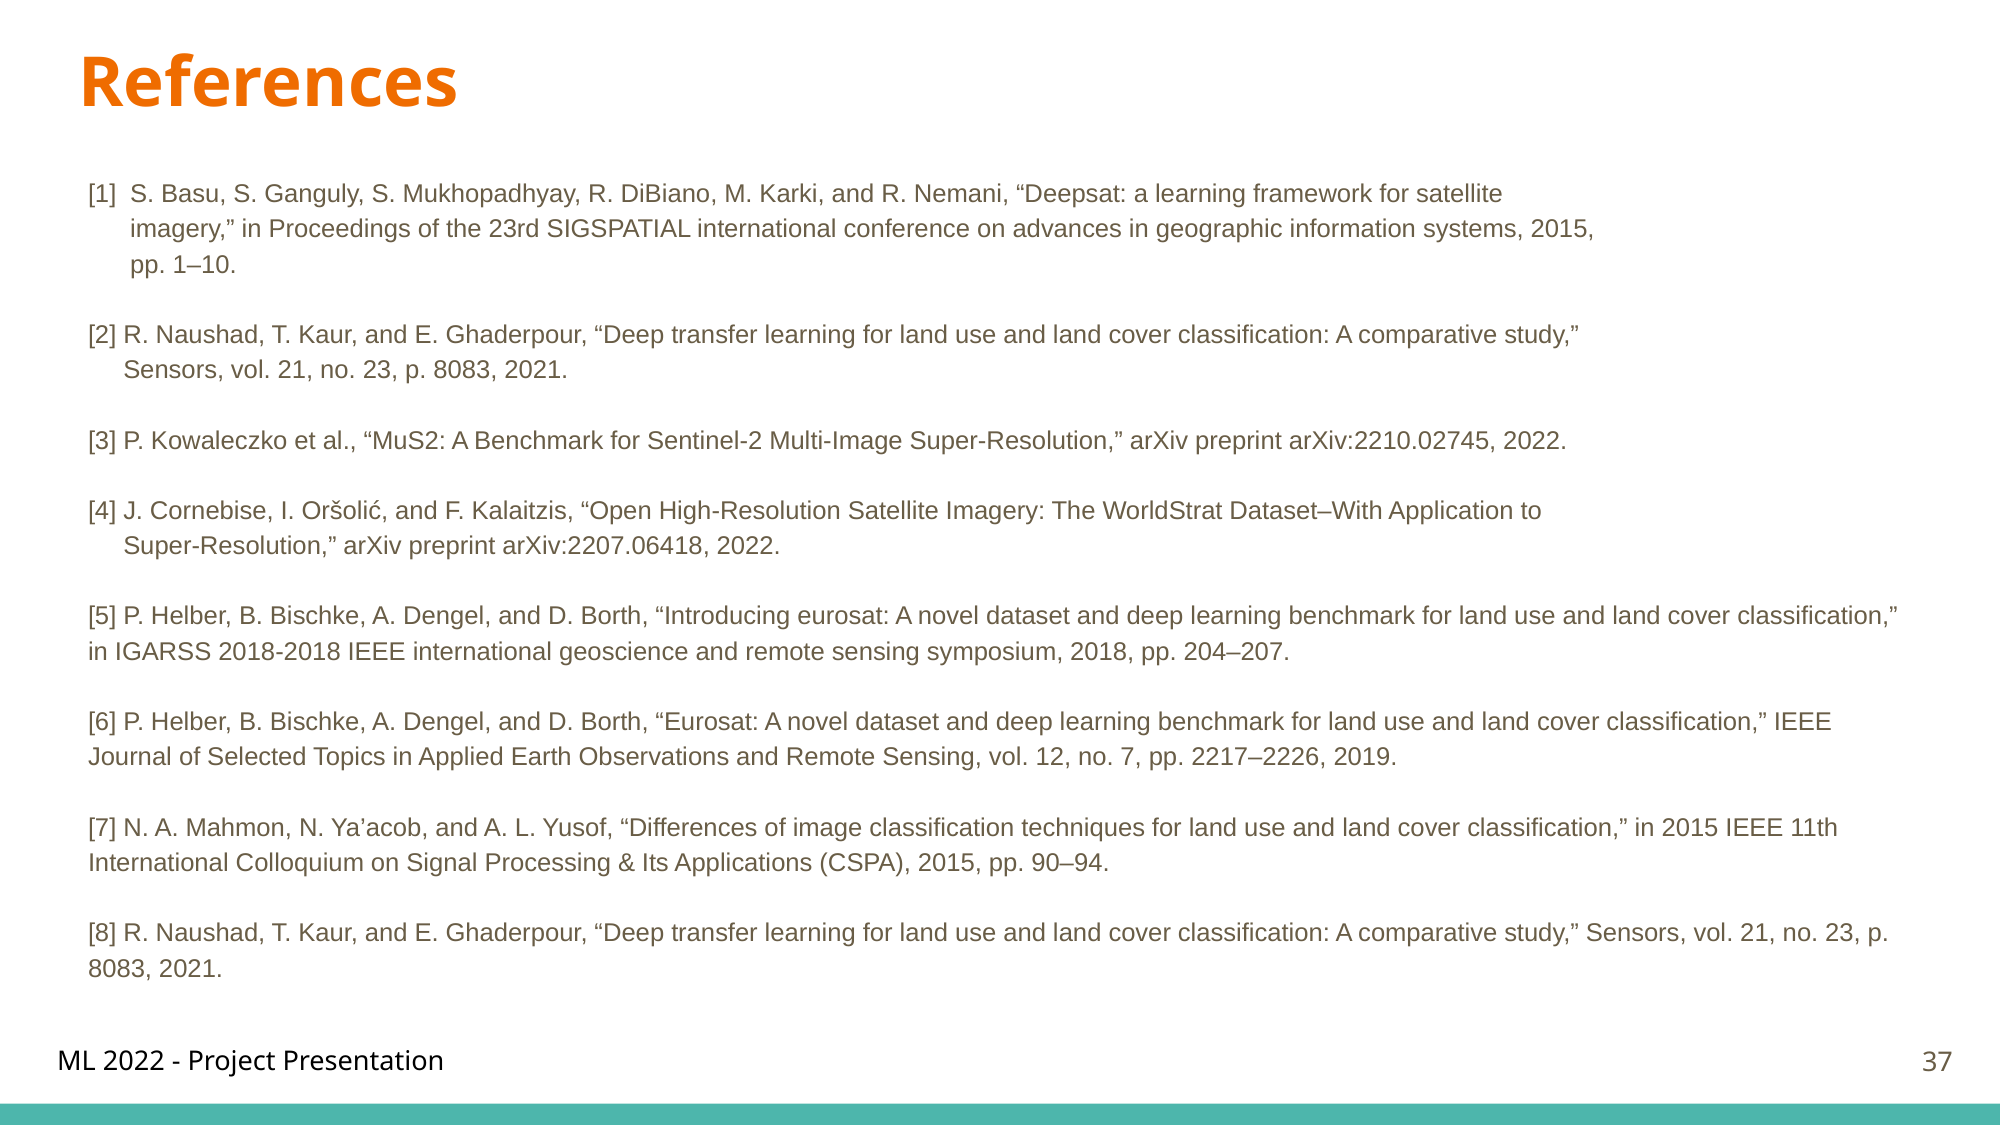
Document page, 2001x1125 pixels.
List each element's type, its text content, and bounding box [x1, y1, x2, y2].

list [1] S. Basu, S. Ganguly, S. Mukhopadhyay, R. DiBiano, M. Karki, and R. Nemani, “Deepsat: a learning framework for satellite imagery,” in Proceedings of the 23rd SIGSPATIAL international conference on advances in geographic information systems, 2015, pp. 1–10. [2] R. Naushad, T. Kaur, and E. Ghaderpour, “Deep transfer learning for land use and land cover classification: A comparative study,” Sensors, vol. 21, no. 23, p. 8083, 2021. [3] P. Kowaleczko et al., “MuS2: A Benchmark for Sentinel-2 Multi-Image Super-Resolution,” arXiv preprint arXiv:2210.02745, 2022. [4] J. Cornebise, I. Oršolić, and F. Kalaitzis, “Open High-Resolution Satellite Imagery: The WorldStrat Dataset–With Application to Super-Resolution,” arXiv preprint arXiv:2207.06418, 2022. [5] P. Helber, B. Bischke, A. Dengel, and D. Borth, “Introducing eurosat: A novel dataset and deep learning benchmark for land use and land cover classification,” in IGARSS 2018-2018 IEEE international geoscience and remote sensing symposium, 2018, pp. 204–207. [6] P. Helber, B. Bischke, A. Dengel, and D. Borth, “Eurosat: A novel dataset and deep learning benchmark for land use and land cover classification,” IEEE Journal of Selected Topics in Applied Earth Observations and Remote Sensing, vol. 12, no. 7, pp. 2217–2226, 2019. [7] N. A. Mahmon, N. Ya’acob, and A. L. Yusof, “Differences of image classification techniques for land use and land cover classification,” in 2015 IEEE 11th International Colloquium on Signal Processing & Its Applications (CSPA), 2015, pp. 90–94. [8] R. Naushad, T. Kaur, and E. Ghaderpour, “Deep transfer learning for land use and land cover classification: A comparative study,” Sensors, vol. 21, no. 23, p. 8083, 2021. [68, 152, 1932, 1009]
slide_number ‹#› [1859, 1019, 1974, 1106]
title References [58, 17, 1923, 141]
